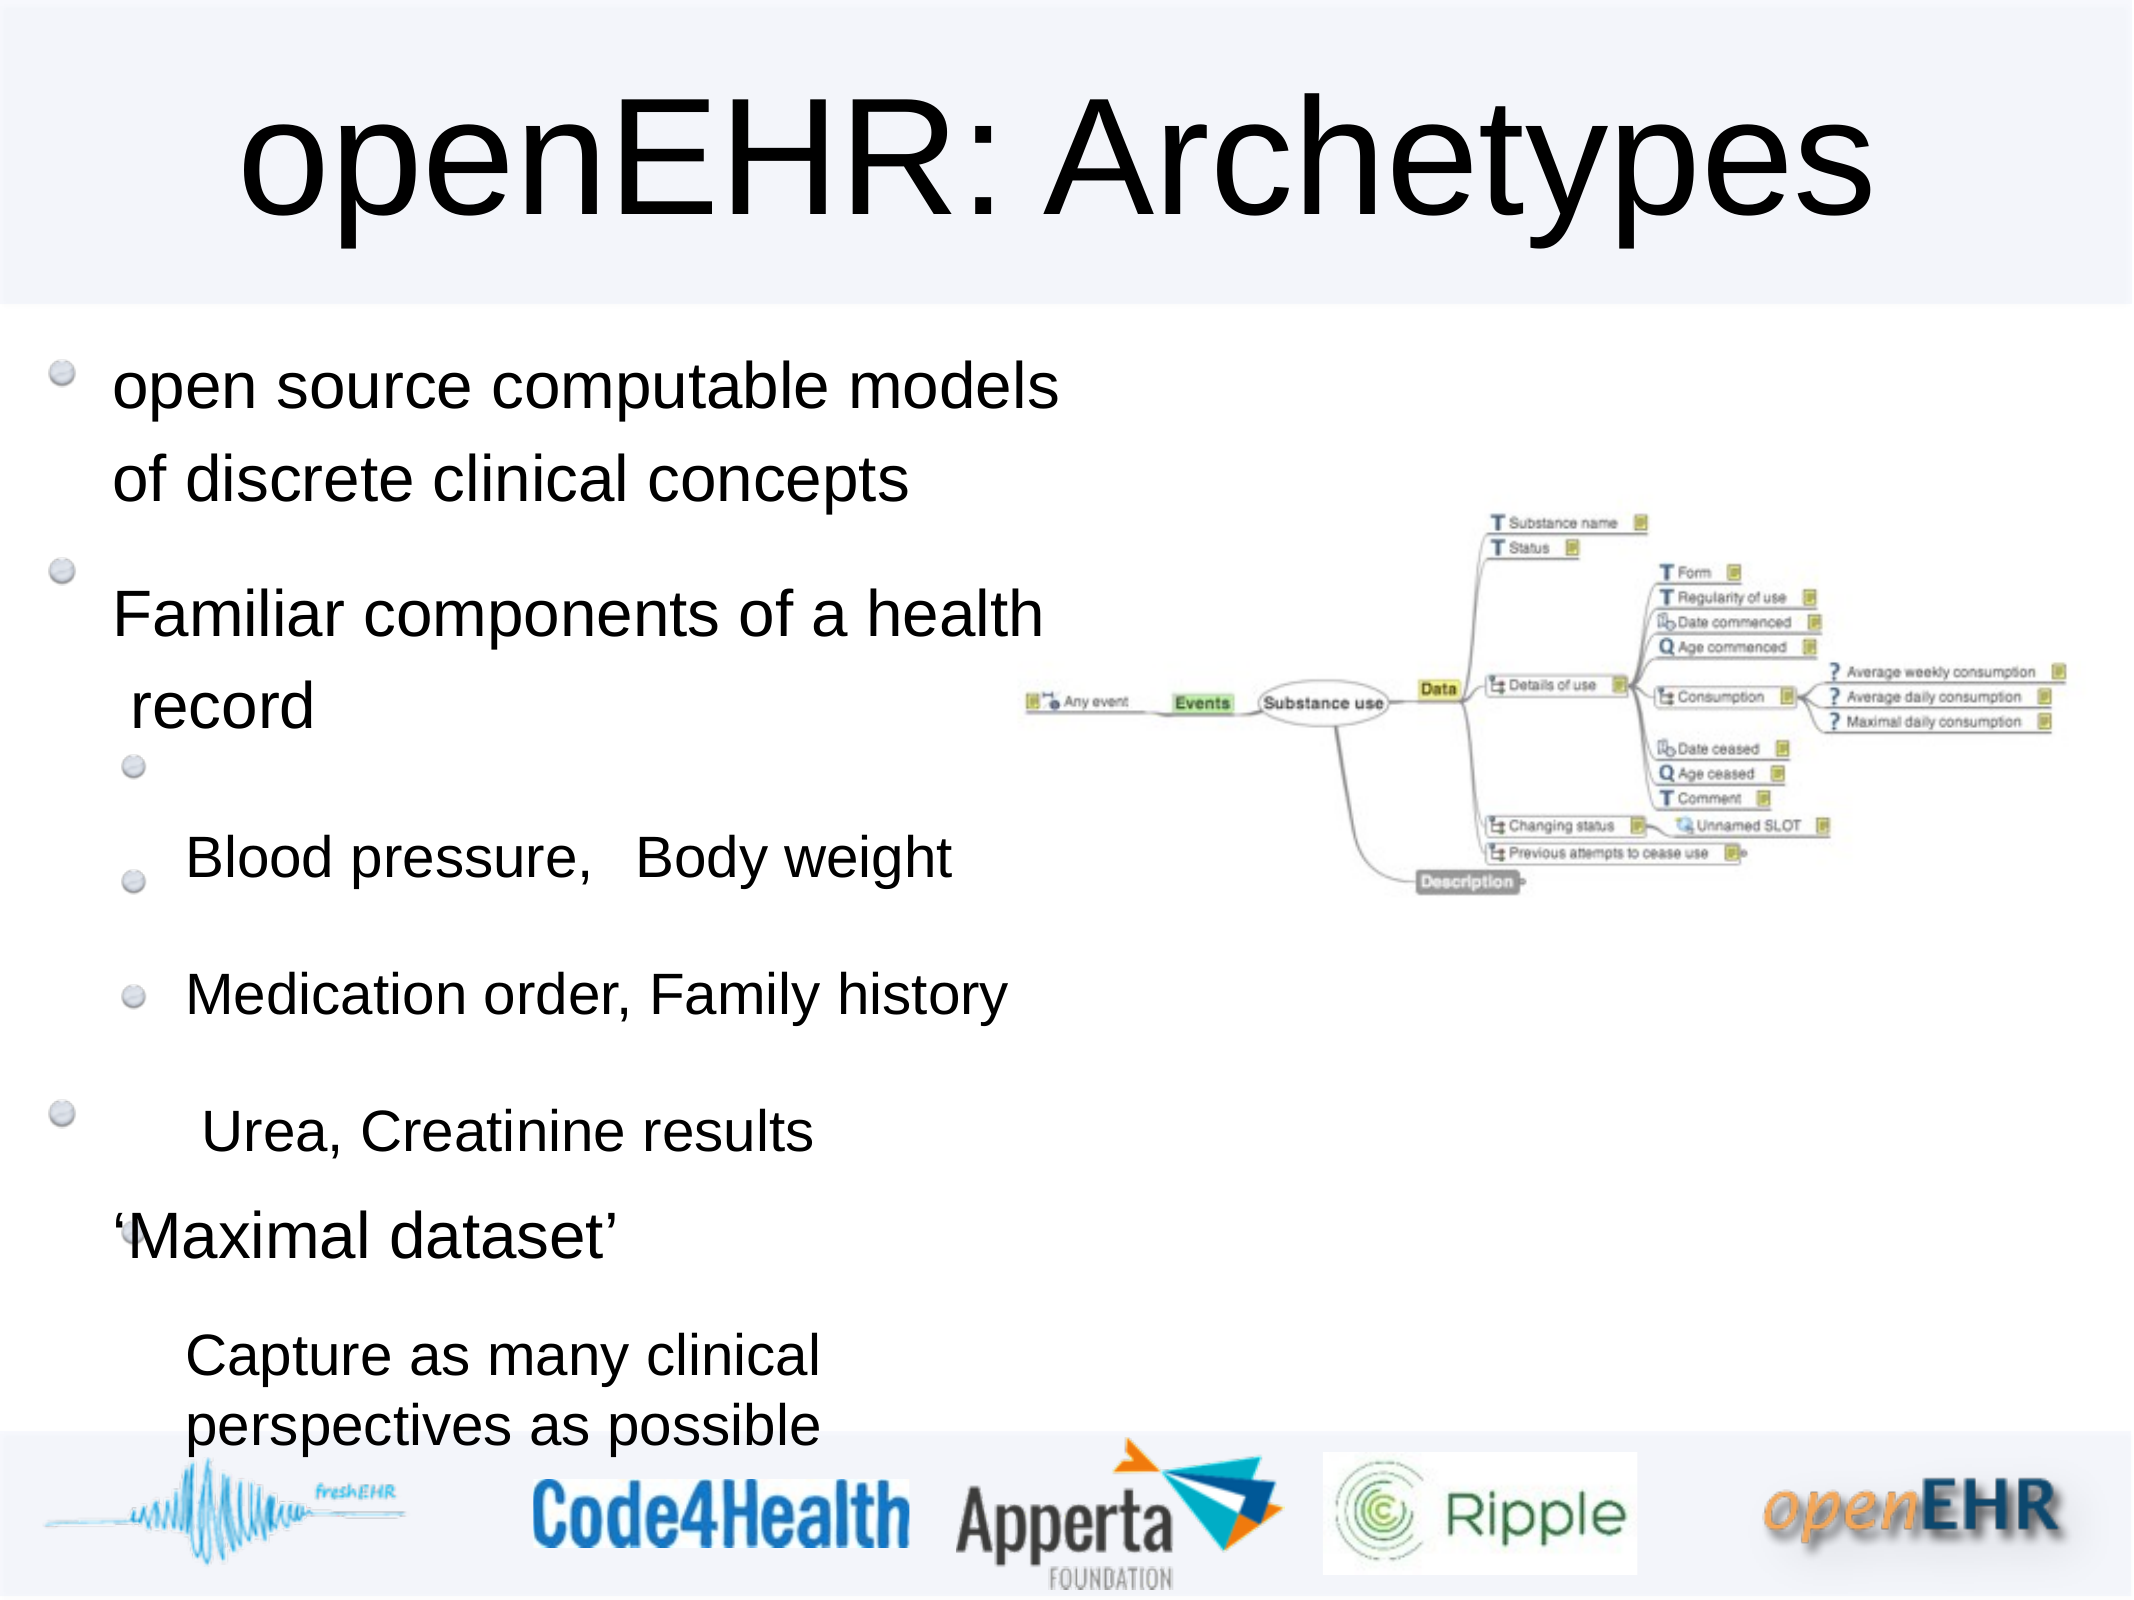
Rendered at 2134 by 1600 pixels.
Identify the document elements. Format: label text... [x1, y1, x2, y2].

text_box [25, 1456, 419, 1571]
text_box [533, 1479, 910, 1548]
text_box [47, 1098, 78, 1129]
text_box [47, 556, 78, 586]
text_box [956, 1437, 1285, 1590]
text_box [47, 358, 78, 388]
text_box open source computable models of discrete clinical concepts Familiar components of a health record Blood pressure, Body weight Medication order, Family history Urea, Creatinine results ‘Maximal dataset’ Capture as many clinical perspectives as possible [110, 329, 1090, 1335]
text_box [1090, 462, 2096, 950]
picture [0, 0, 2134, 315]
text_box [1322, 1452, 1638, 1575]
title openEHR: Archetypes [41, 47, 2092, 255]
text_box [1745, 1456, 2088, 1571]
text_box [0, 1430, 1710, 1597]
text_box [1710, 1420, 2134, 1600]
